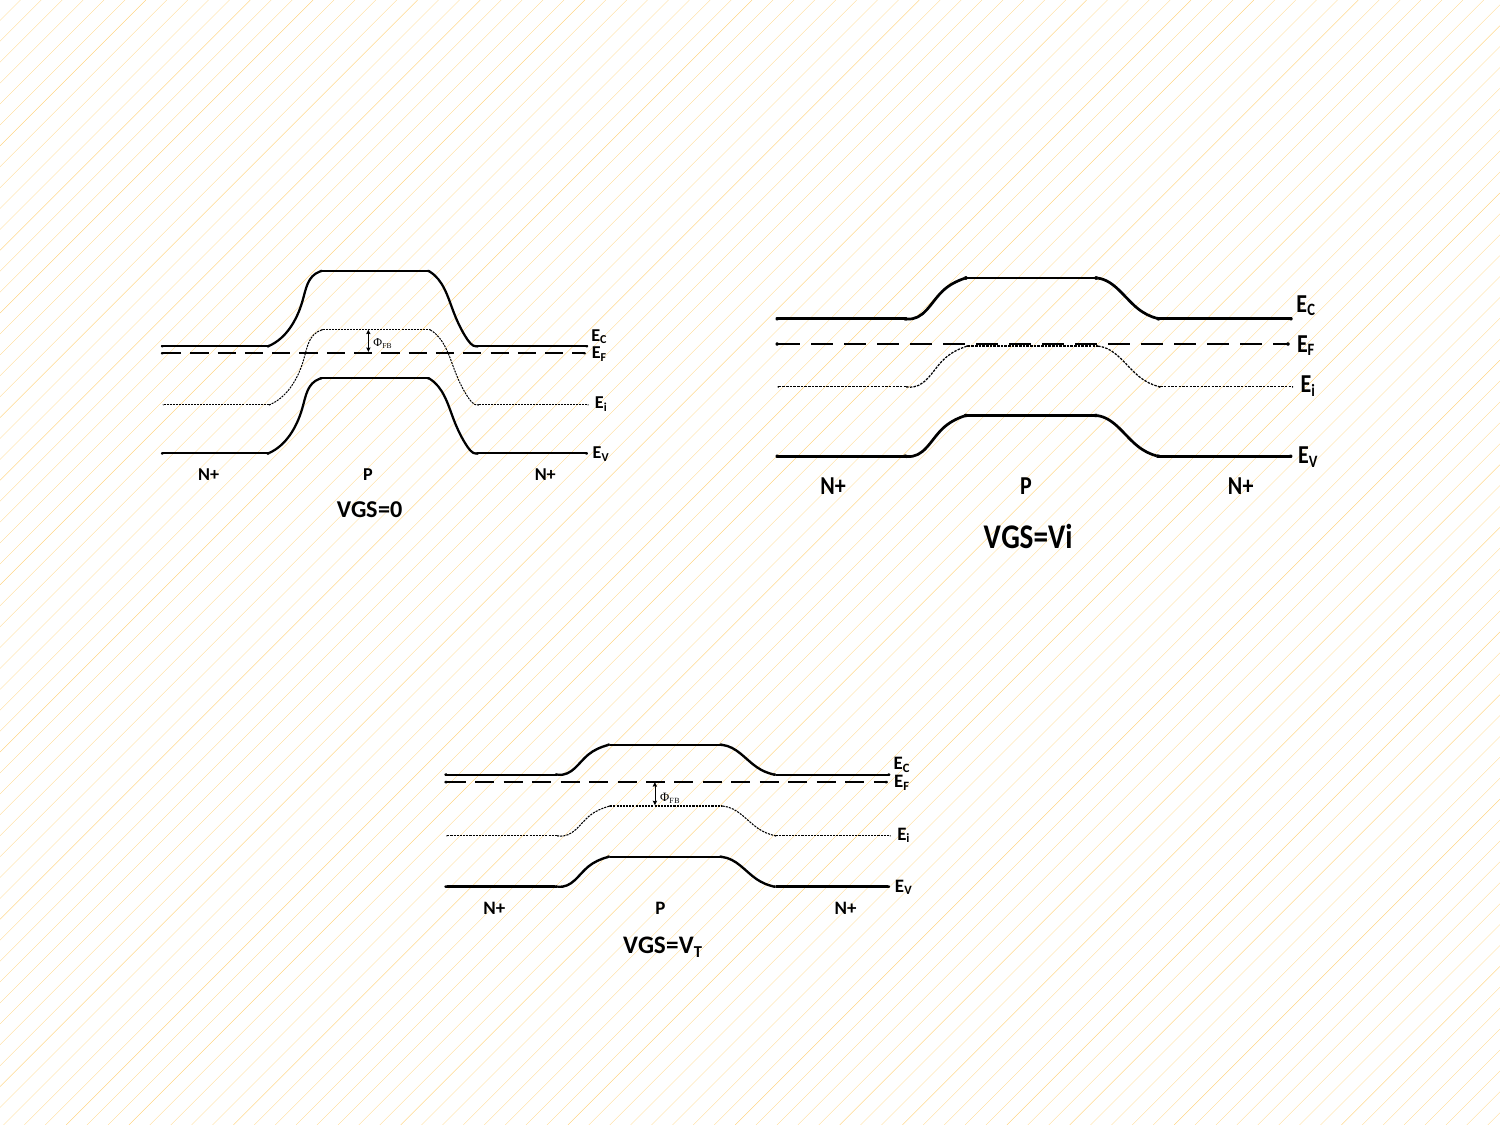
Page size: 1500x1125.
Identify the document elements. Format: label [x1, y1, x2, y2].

text_box [773, 255, 1500, 799]
text_box [442, 739, 925, 970]
text_box [159, 266, 622, 533]
